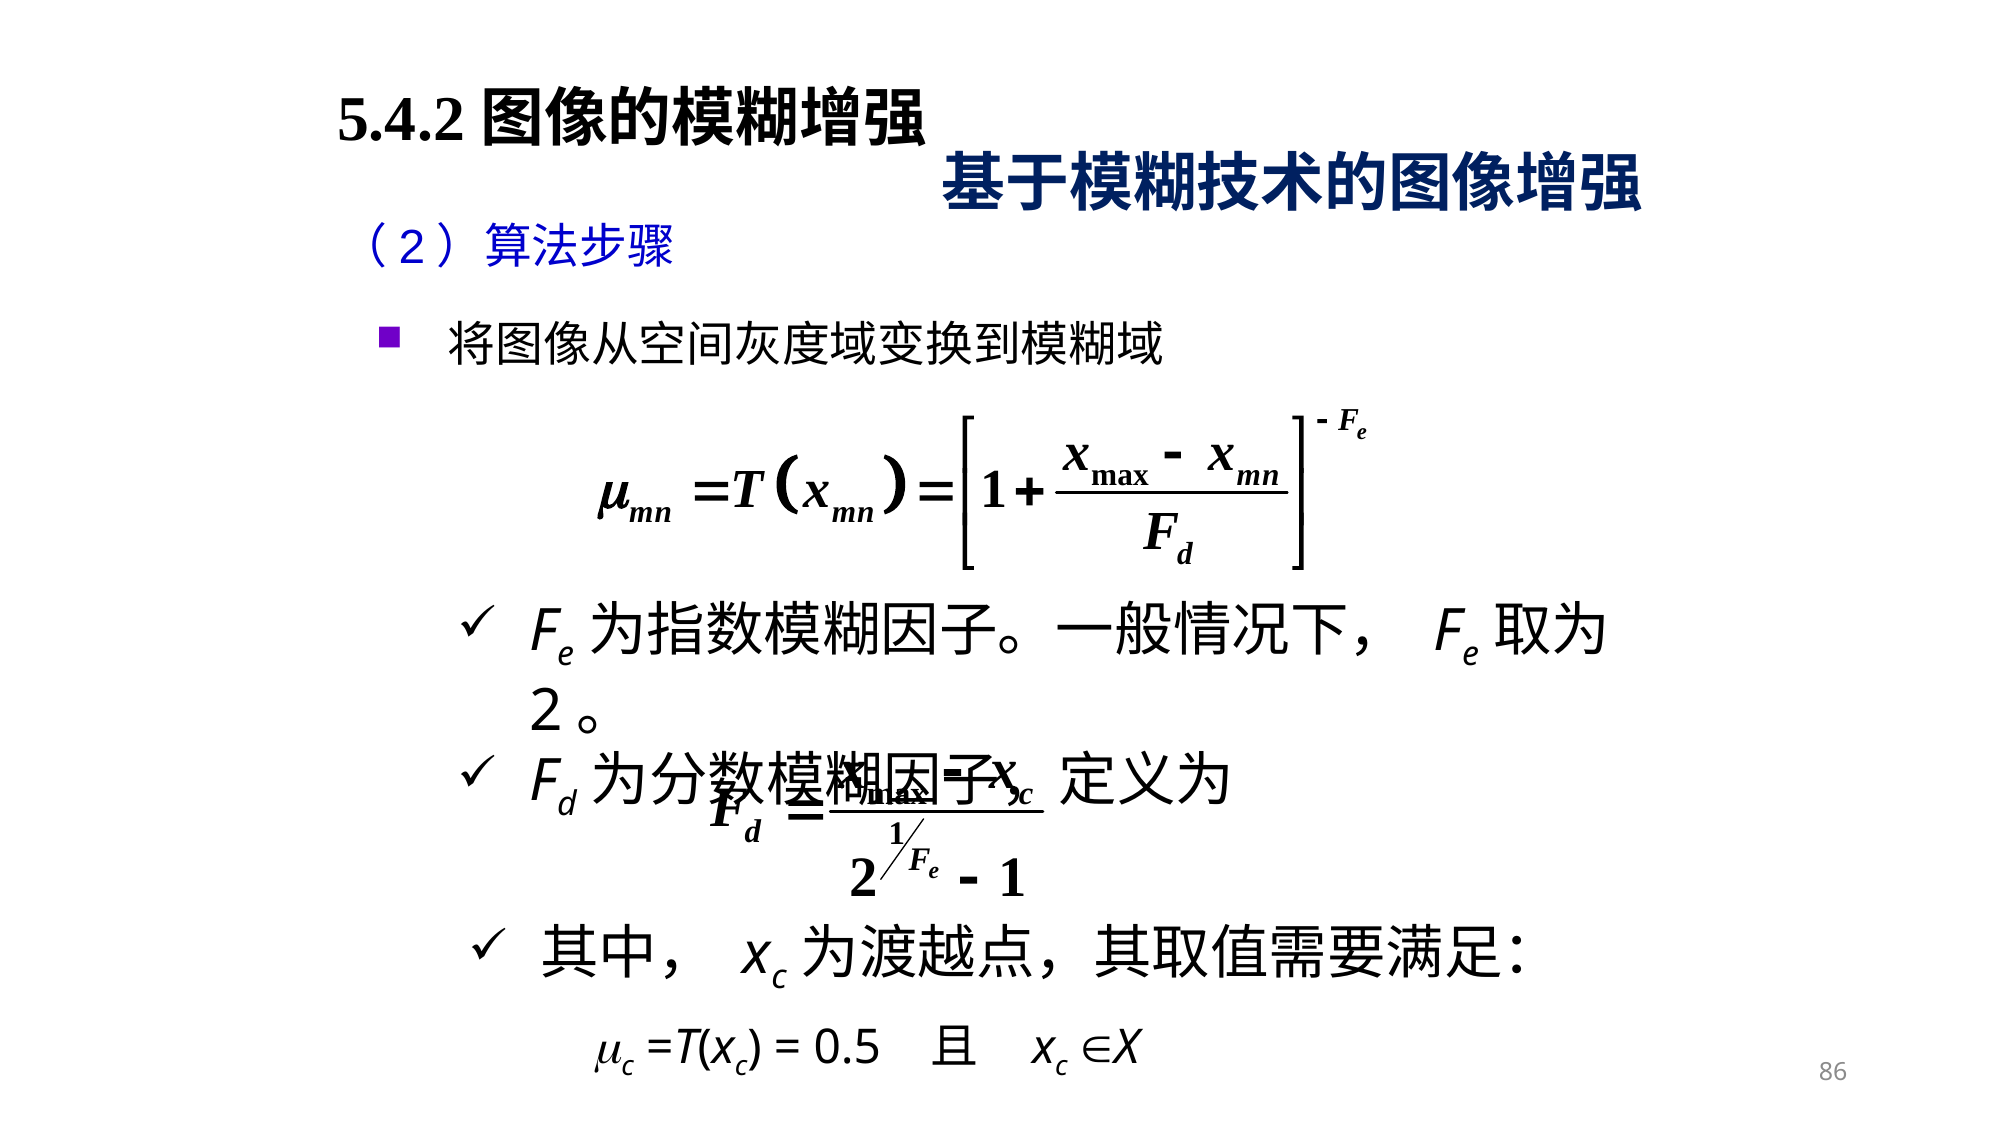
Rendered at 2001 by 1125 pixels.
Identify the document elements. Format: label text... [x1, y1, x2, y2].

slide_number 86 [1412, 1042, 1863, 1103]
text_box 5.4.2图像的模糊增强 [322, 50, 1219, 180]
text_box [700, 731, 1056, 908]
text_box 其中， xc为渡越点，其取值需要满足： c =T(xc) = 0.5 且 xc X [453, 907, 1733, 1089]
text_box 将图像从空间灰度域变换到模糊域 [361, 306, 1685, 379]
text_box 基于模糊技术的图像增强 [909, 147, 1675, 213]
text_box Fe为指数模糊因子。一般情况下， Fe取为2。 Fd为分数模糊因子，定义为 [442, 584, 1731, 830]
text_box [587, 392, 1382, 581]
text_box （2）算法步骤 [324, 208, 1617, 281]
